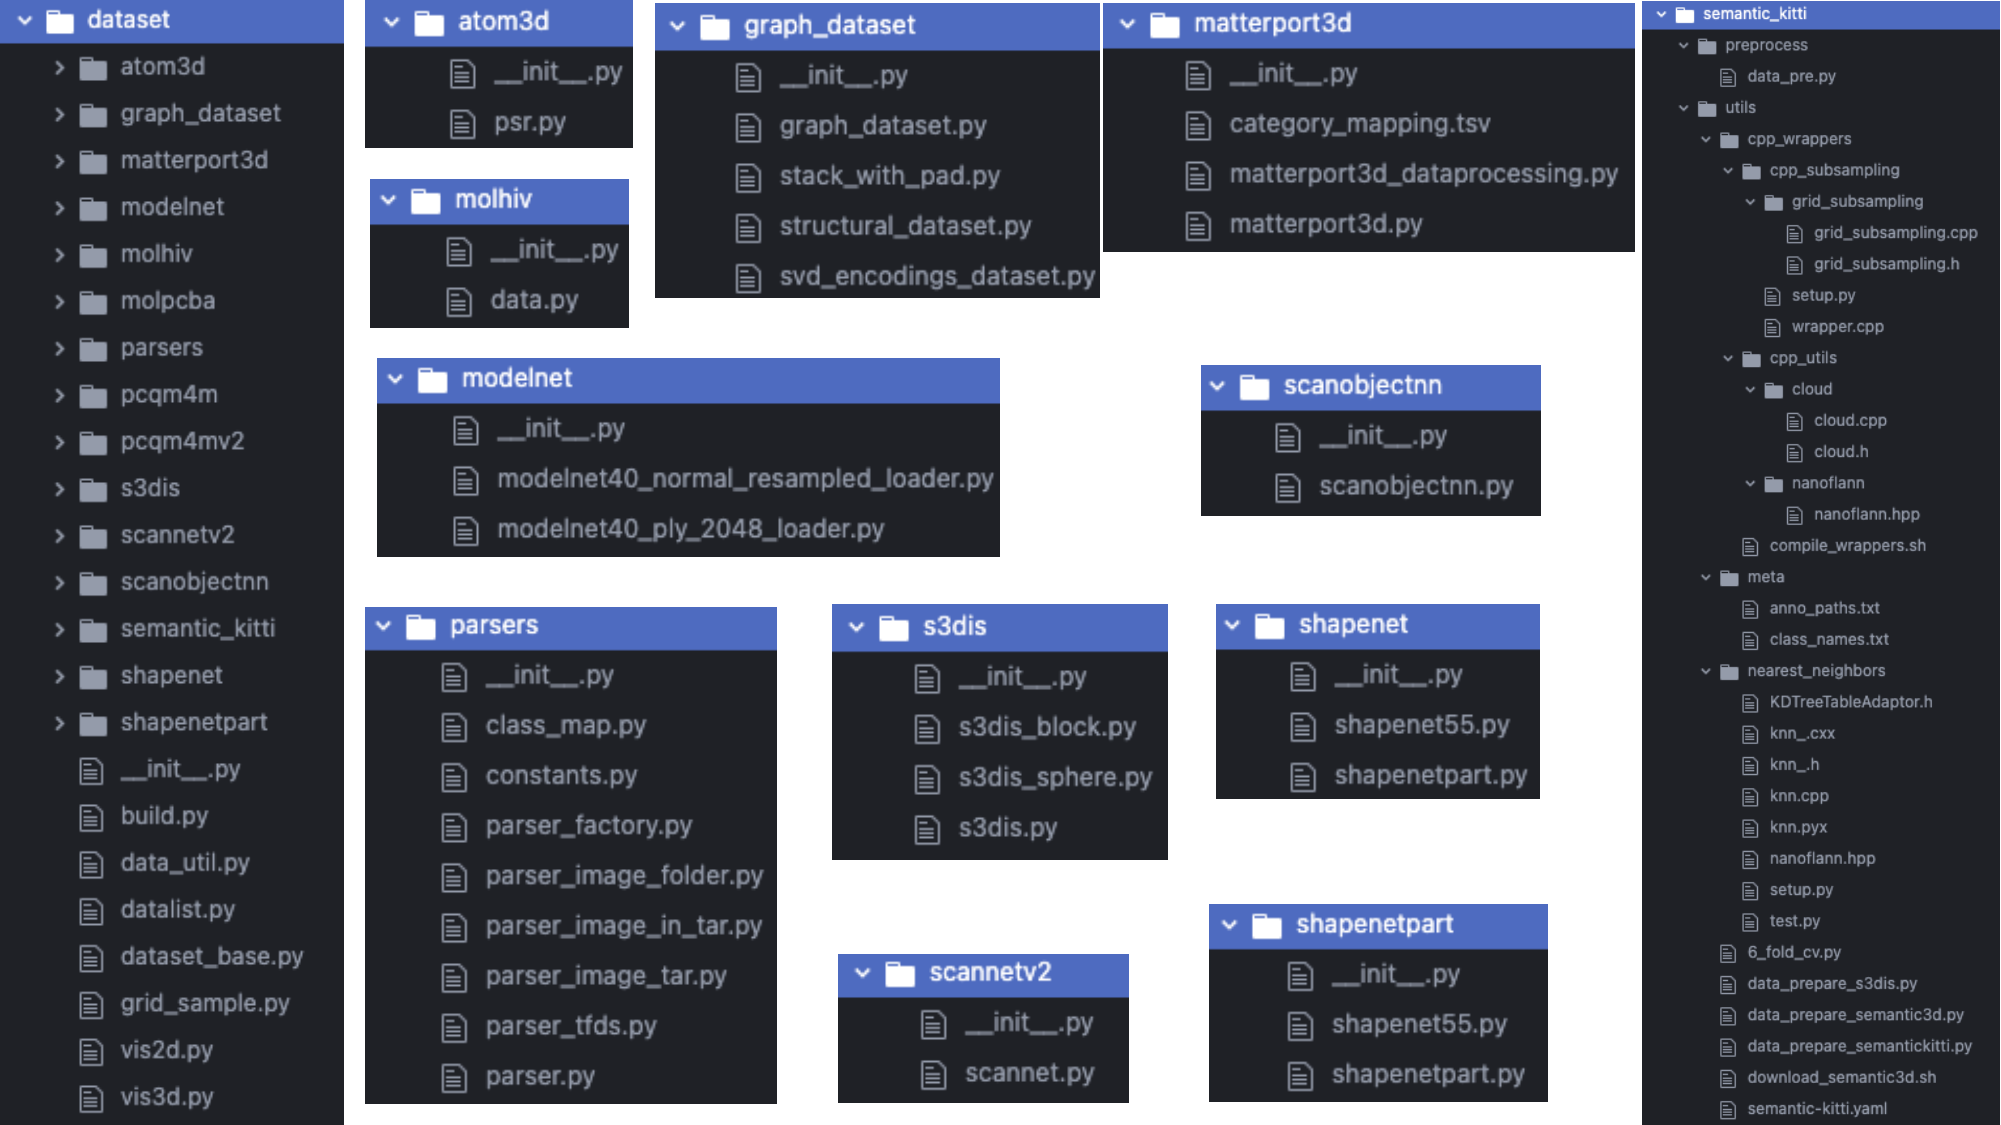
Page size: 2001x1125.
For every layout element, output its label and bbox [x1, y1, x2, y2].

picture [365, 606, 777, 1104]
picture [365, 0, 634, 149]
picture [376, 358, 1001, 558]
picture [1200, 365, 1542, 517]
picture [1103, 3, 1636, 253]
picture [1216, 604, 1541, 800]
picture [369, 178, 629, 328]
picture [1209, 903, 1548, 1103]
picture [838, 953, 1129, 1103]
picture [654, 3, 1100, 299]
picture [0, 0, 344, 1125]
picture [831, 604, 1169, 860]
picture [1642, 0, 2000, 1125]
